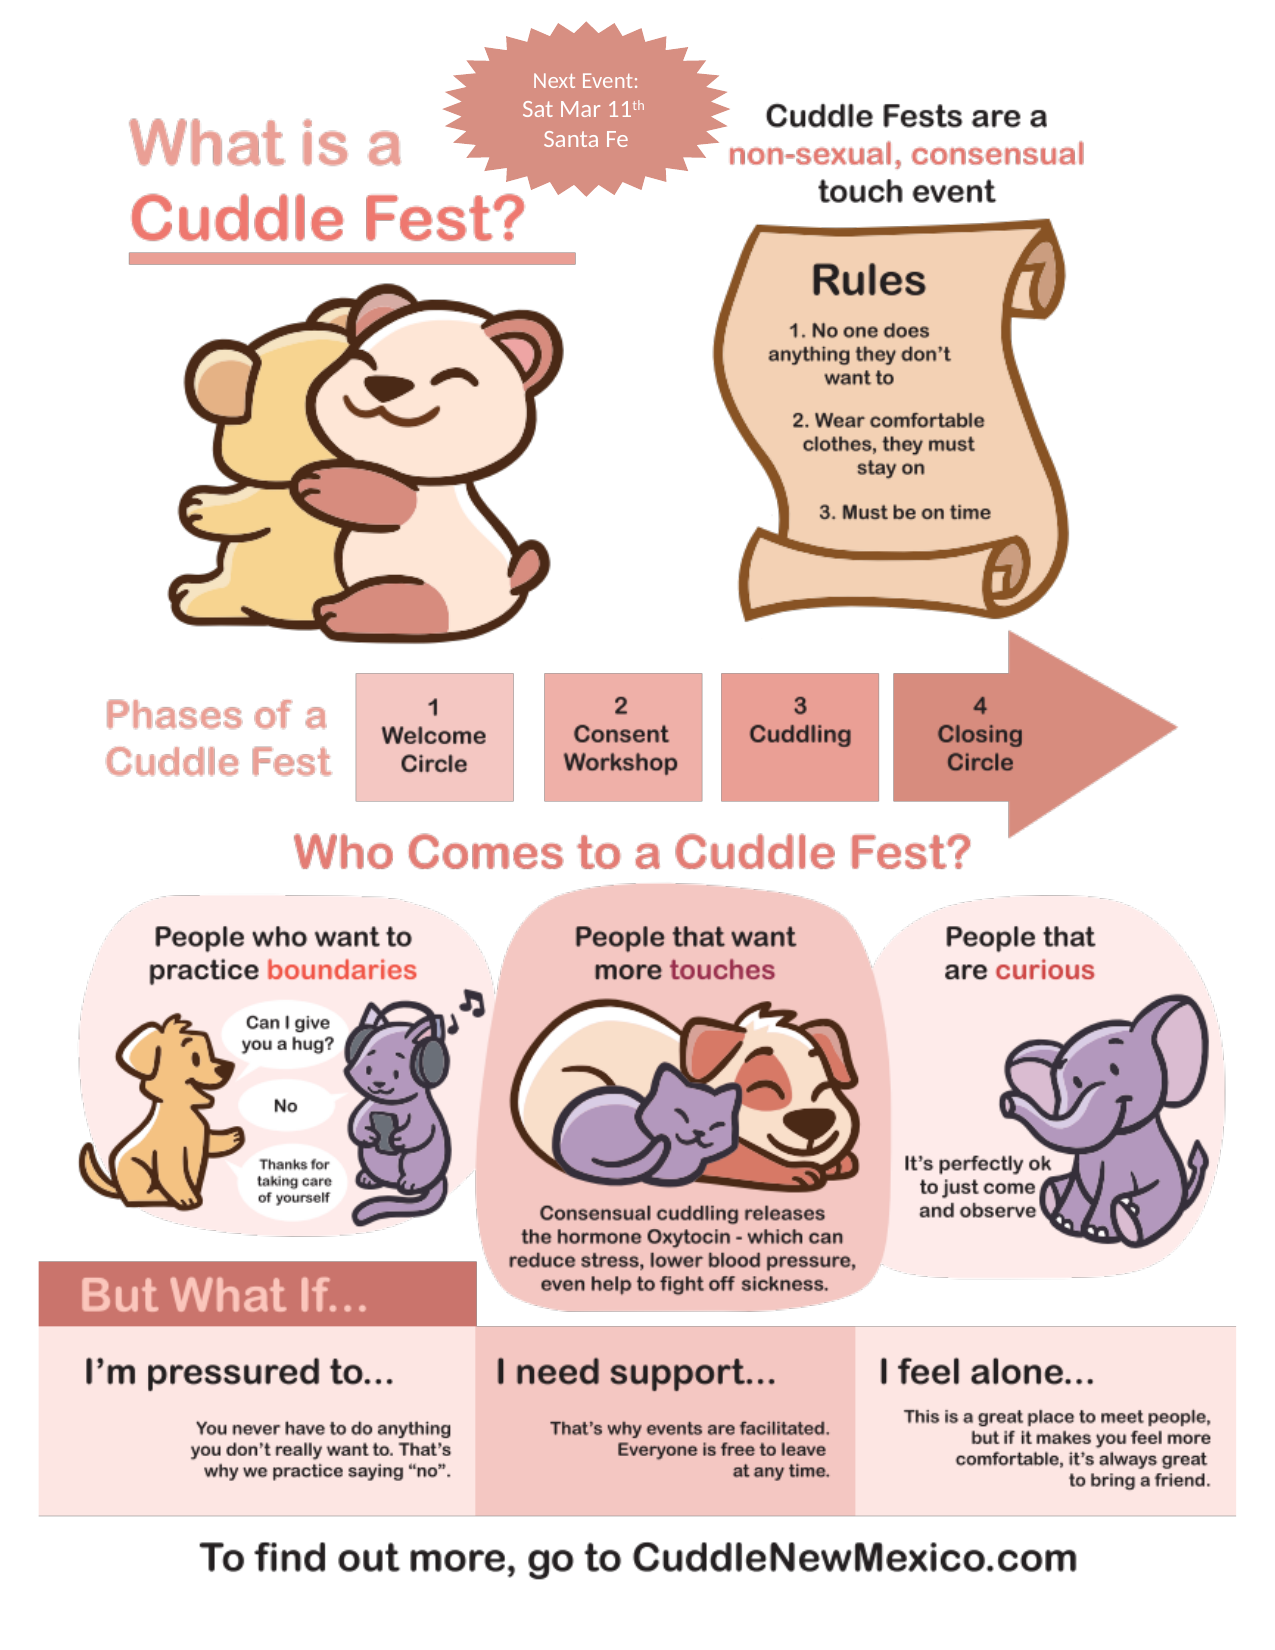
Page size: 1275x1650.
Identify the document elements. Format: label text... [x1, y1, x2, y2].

text_box Next Event: Sat Mar 11th Santa Fe [482, 19, 690, 50]
picture [38, 50, 1237, 1600]
